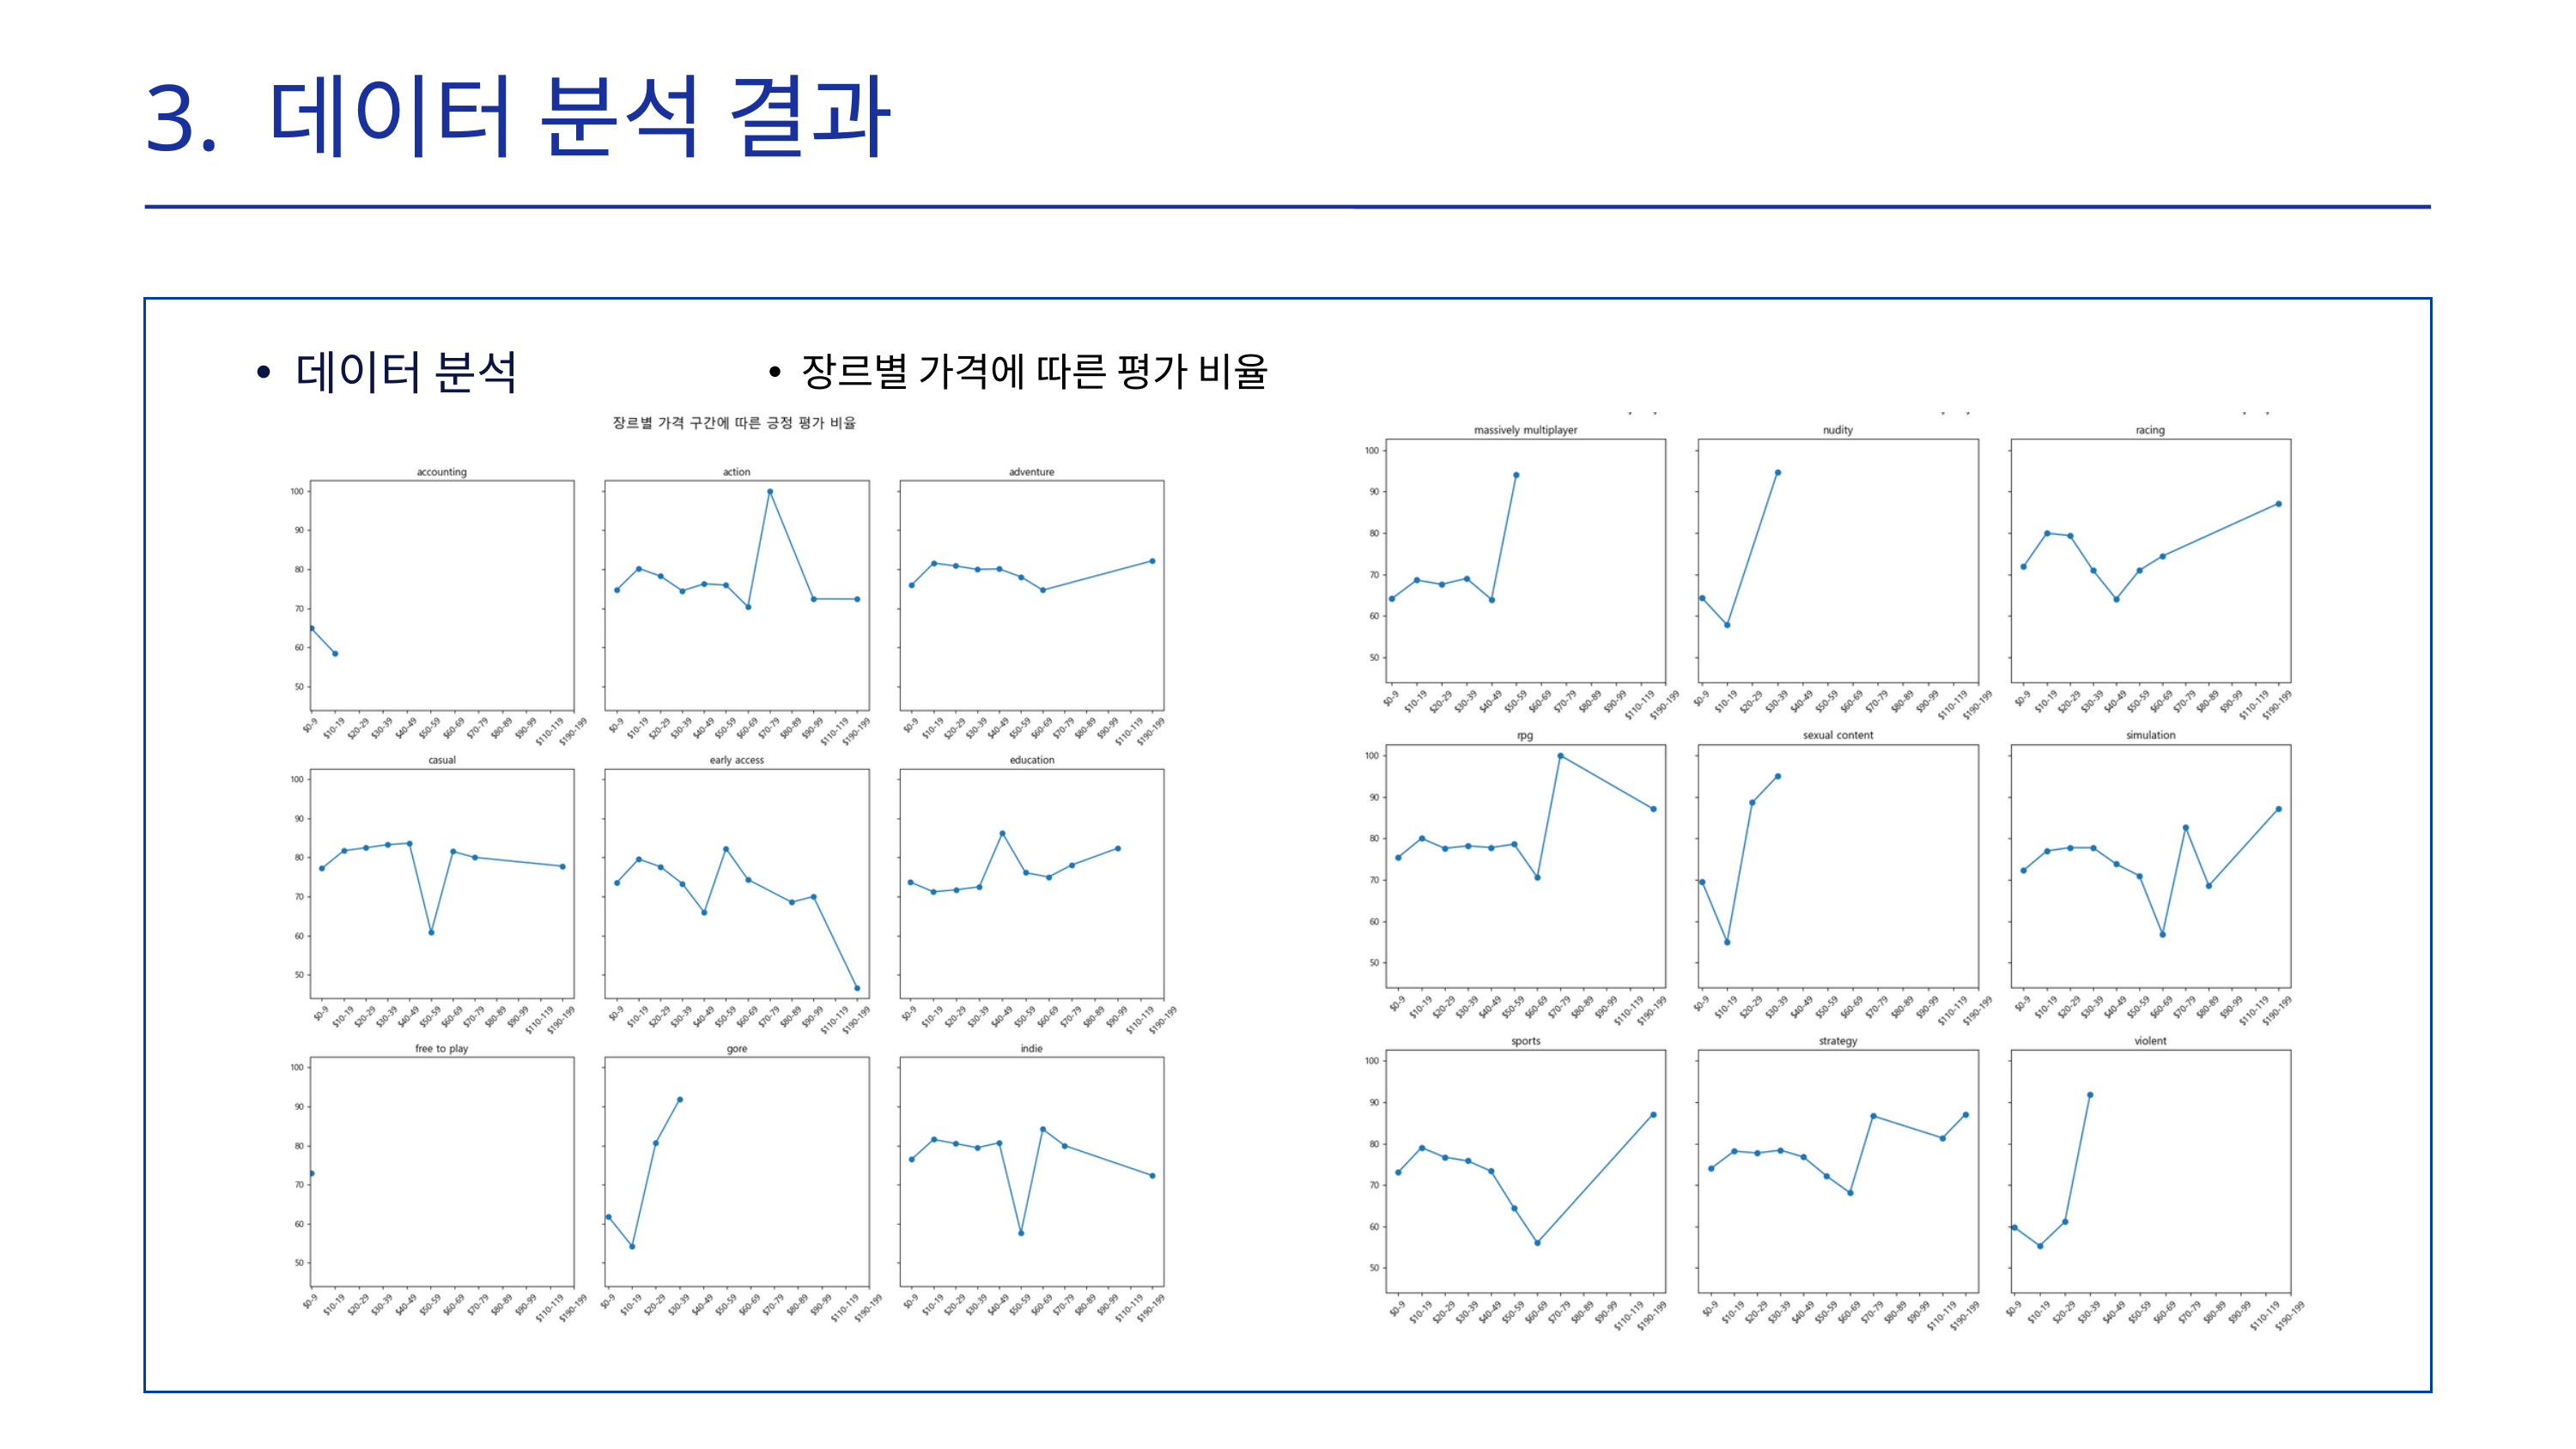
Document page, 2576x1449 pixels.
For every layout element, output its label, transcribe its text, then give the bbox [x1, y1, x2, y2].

text_box 3. 데이터 분석 결과 [144, 79, 1120, 169]
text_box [144, 298, 2432, 1392]
